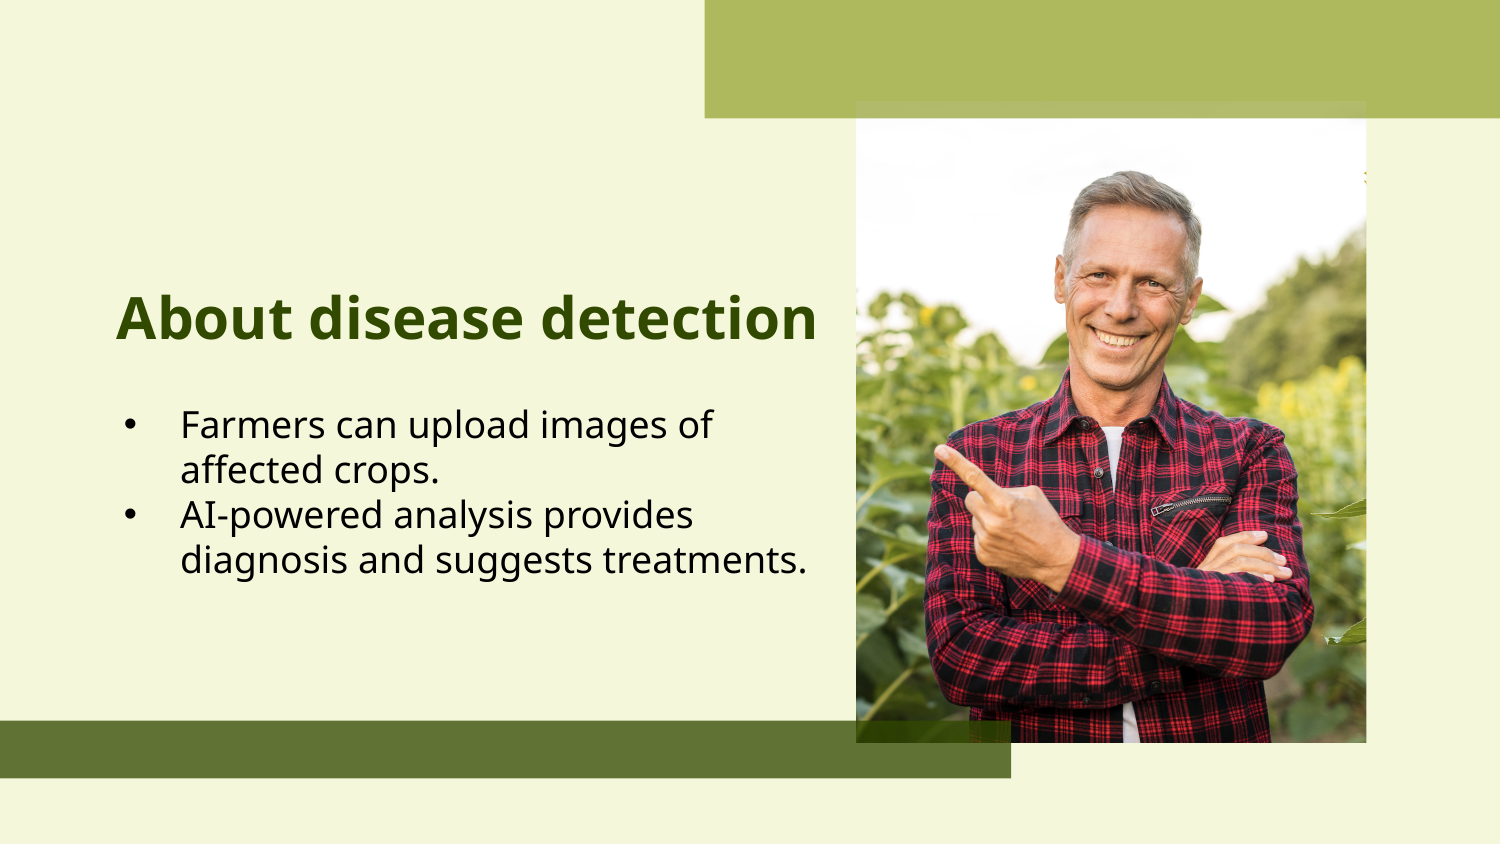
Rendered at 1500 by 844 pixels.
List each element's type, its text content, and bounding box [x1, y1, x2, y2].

picture [855, 100, 1367, 743]
text_box [0, 720, 1012, 779]
title About disease detection [101, 269, 850, 364]
text_box [704, 0, 1500, 119]
subtitle Farmers can upload images of affected crops. AI-powered analysis provides diagnosis and suggests treatments. [90, 363, 836, 575]
